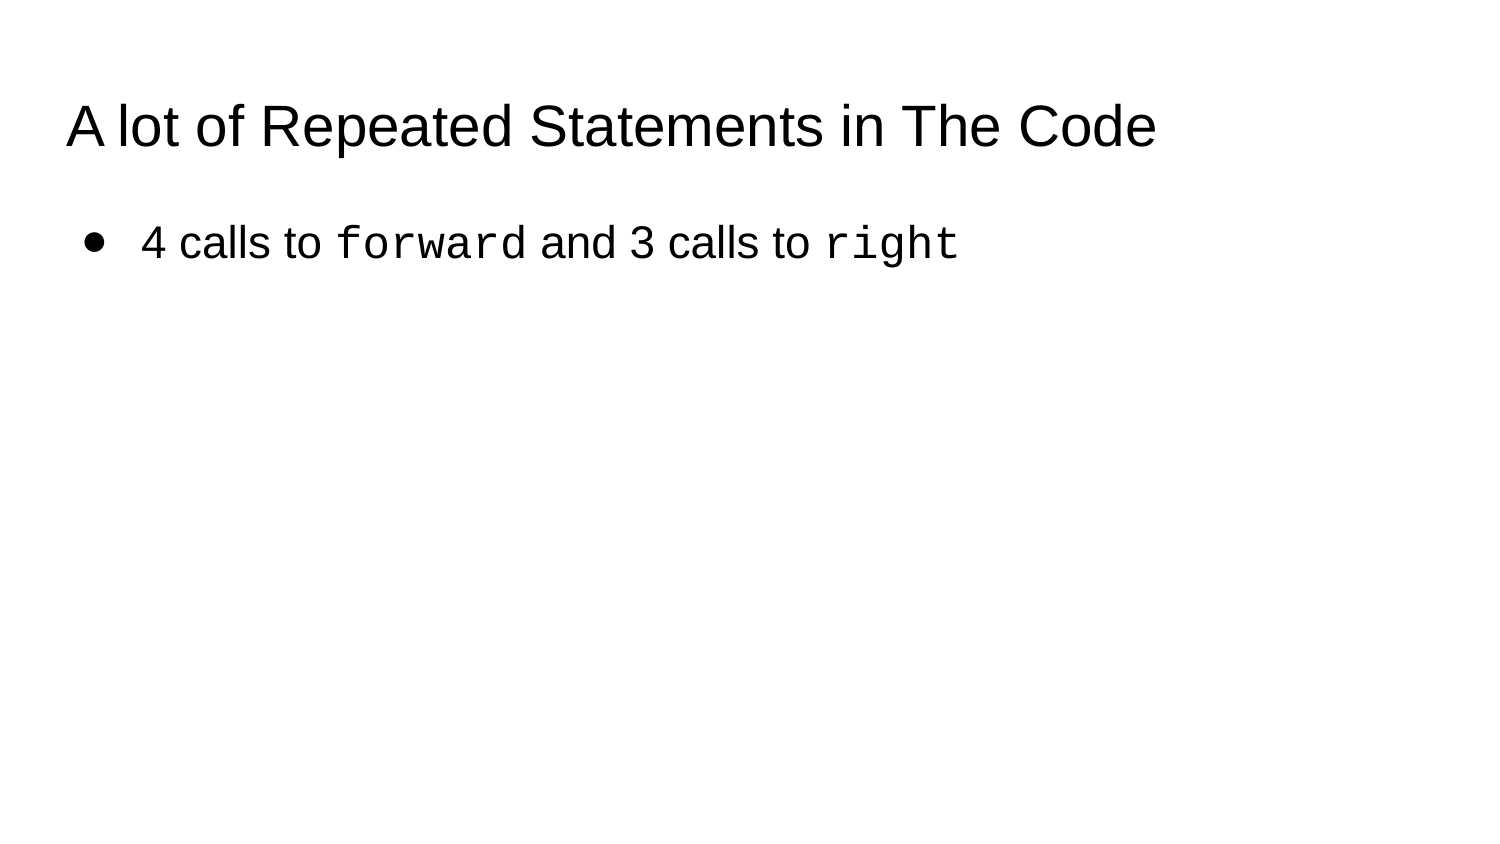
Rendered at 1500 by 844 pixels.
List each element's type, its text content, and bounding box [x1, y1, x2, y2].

list 4 calls to forward and 3 calls to right [51, 189, 1449, 750]
title A lot of Repeated Statements in The Code [51, 72, 1449, 167]
